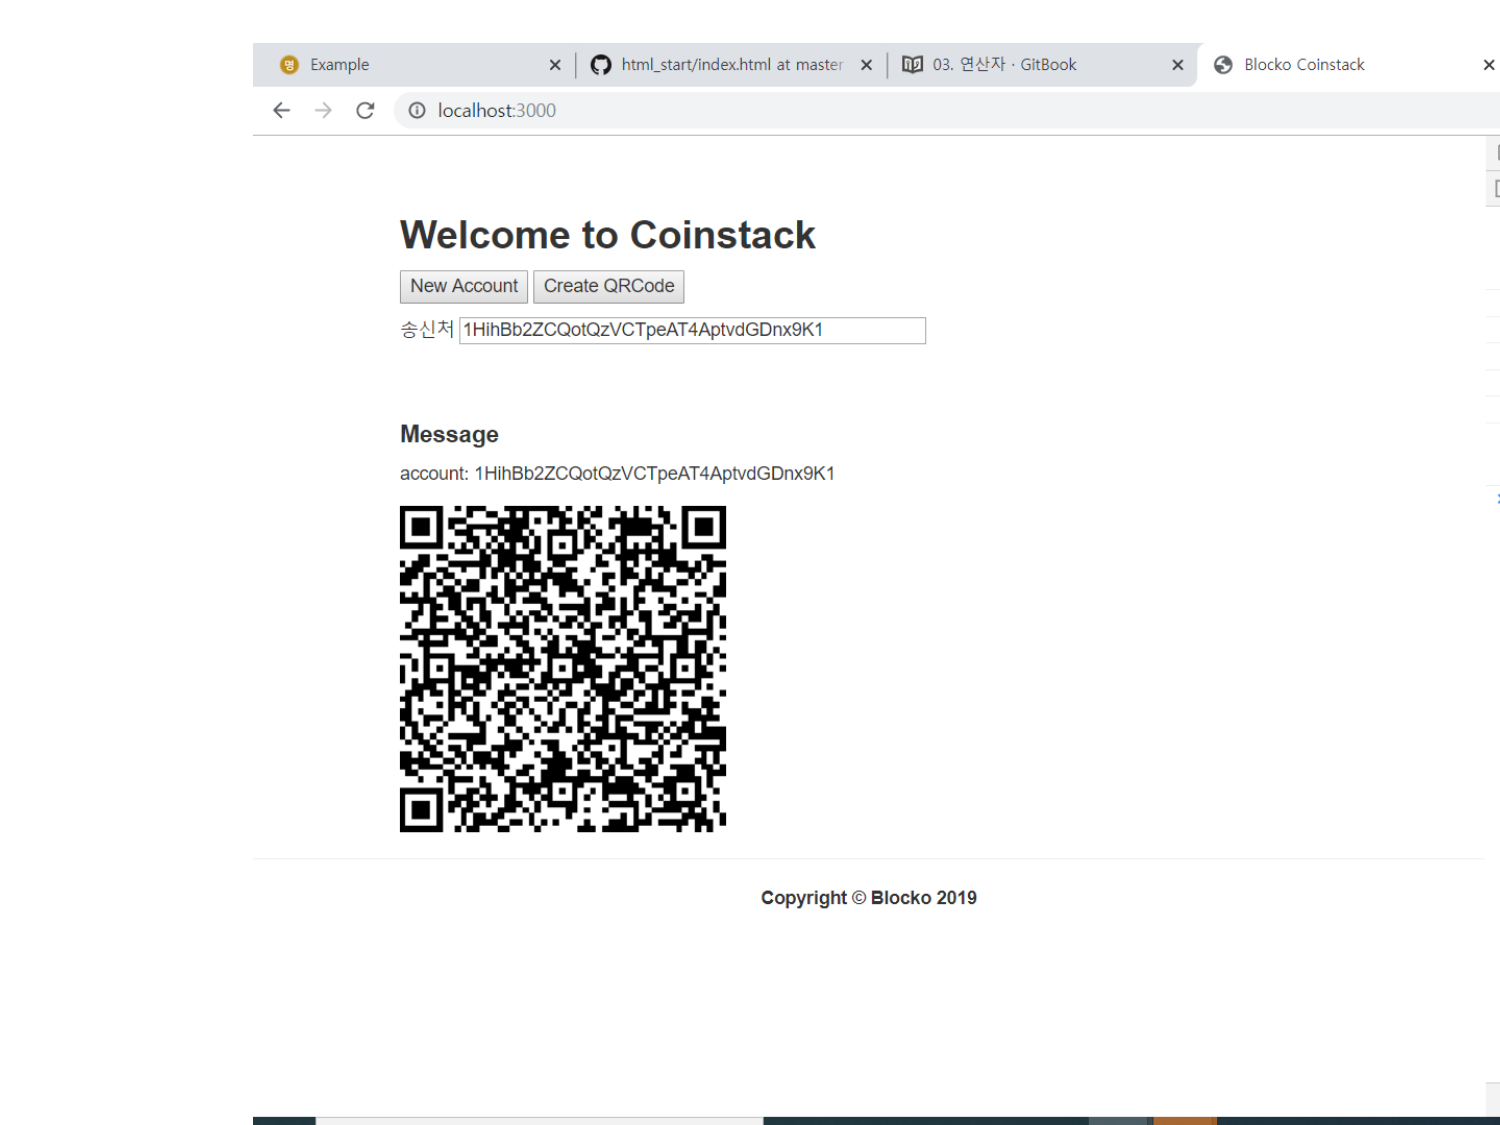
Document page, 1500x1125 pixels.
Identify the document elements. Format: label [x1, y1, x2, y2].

picture [253, 43, 1500, 1125]
